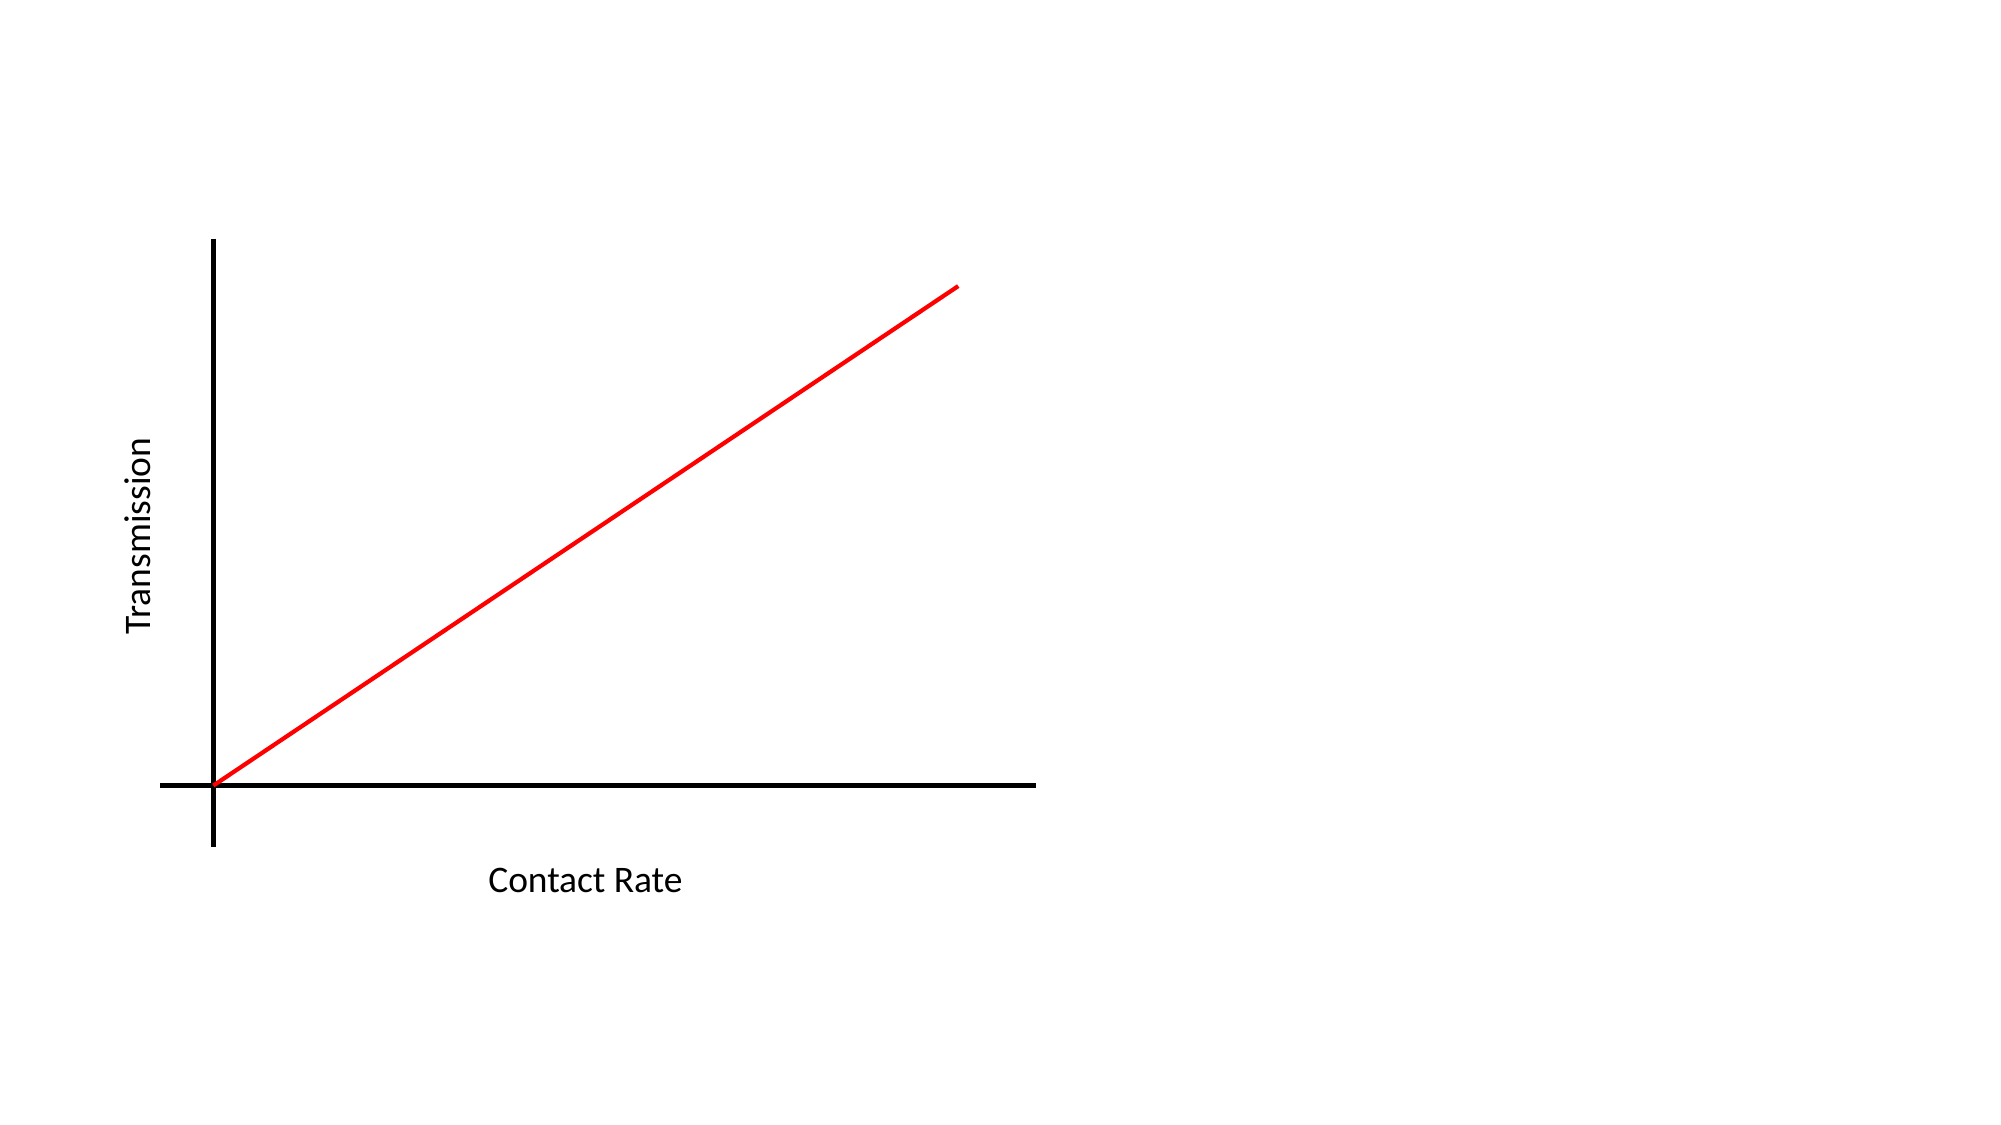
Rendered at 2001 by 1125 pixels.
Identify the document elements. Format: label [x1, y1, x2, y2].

text_box [105, 238, 1037, 908]
